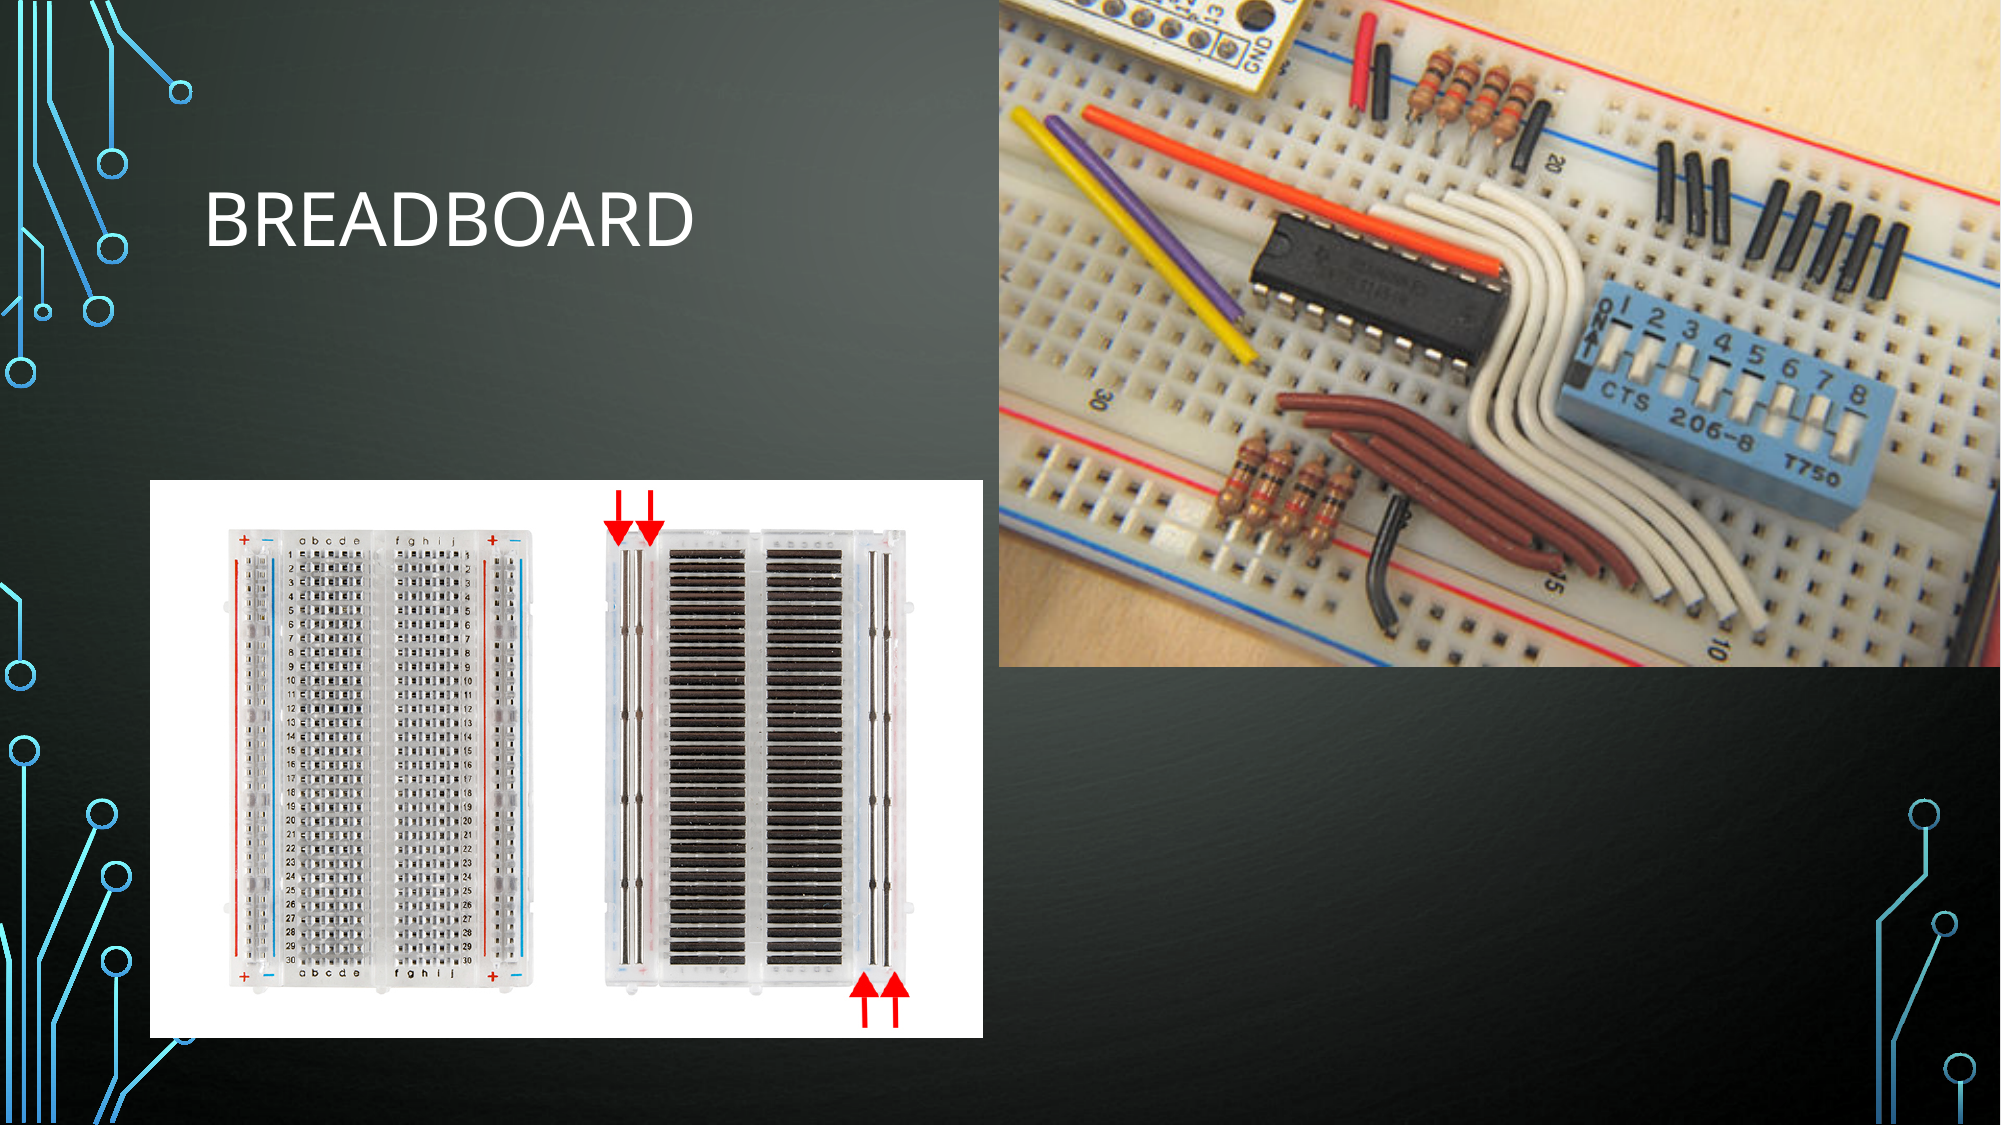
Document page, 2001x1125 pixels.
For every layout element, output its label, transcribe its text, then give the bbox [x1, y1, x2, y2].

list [149, 480, 984, 1038]
title BreadBoard [187, 101, 999, 344]
picture [999, 0, 2000, 667]
